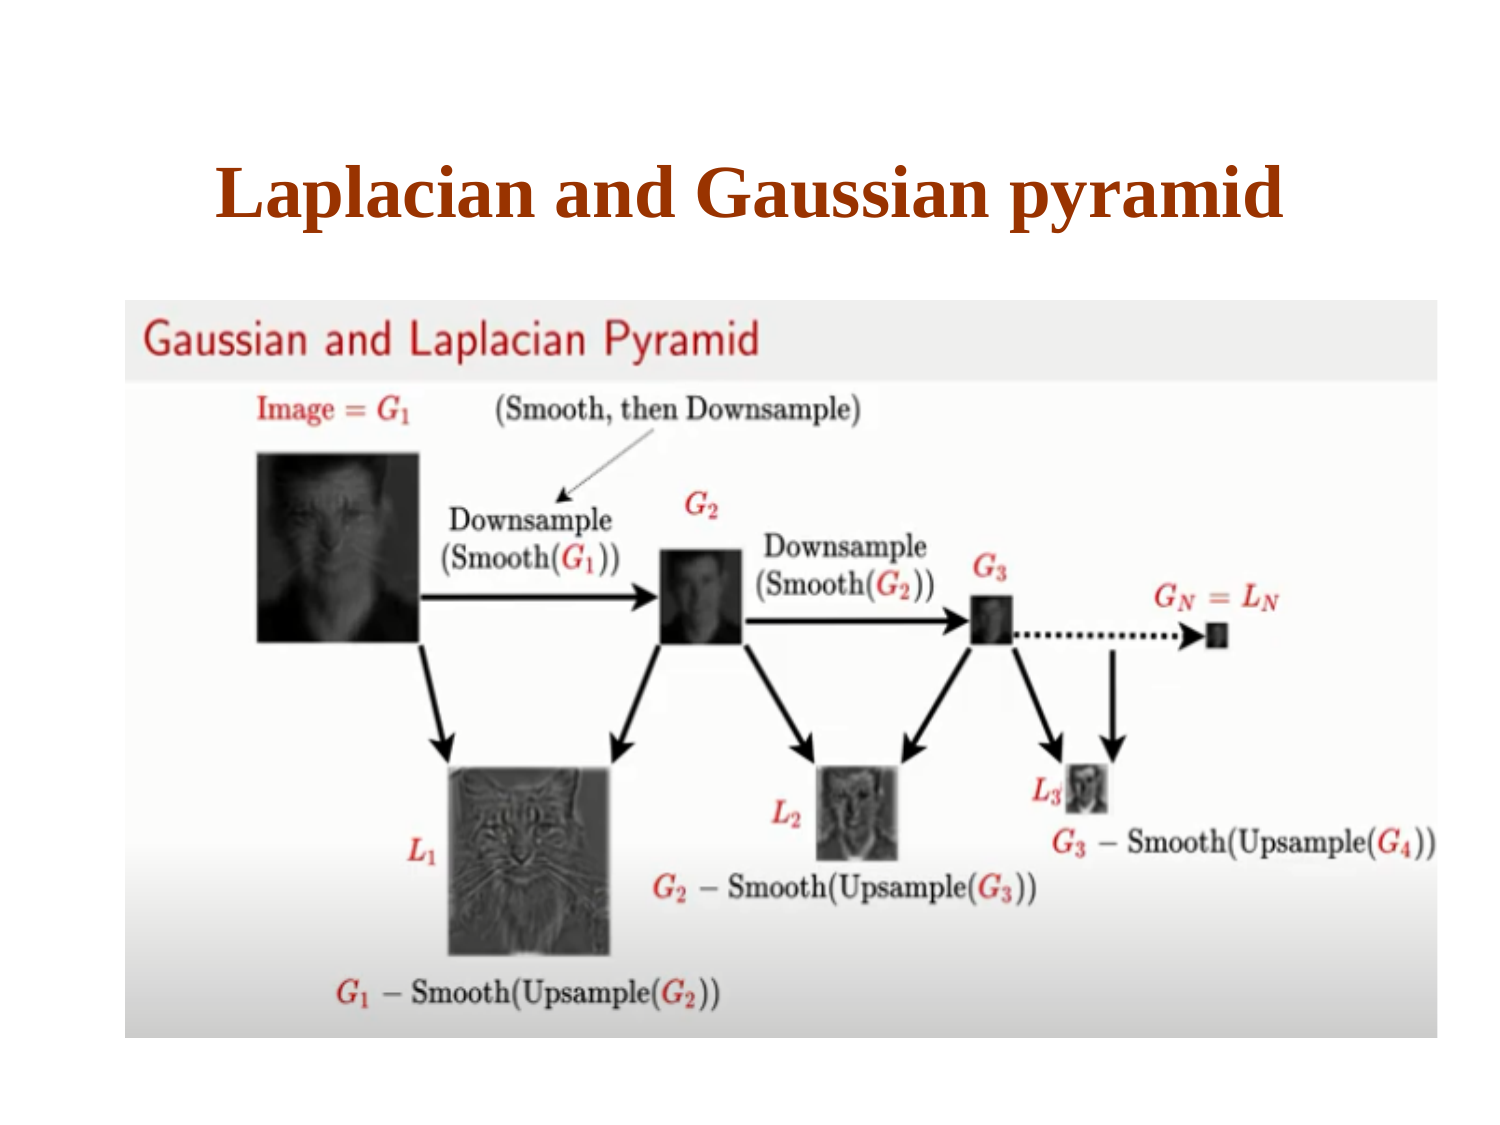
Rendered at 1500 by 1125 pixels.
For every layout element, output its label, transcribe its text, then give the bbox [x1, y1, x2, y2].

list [124, 299, 1438, 1038]
title Laplacian and Gaussian pyramid [112, 99, 1388, 288]
